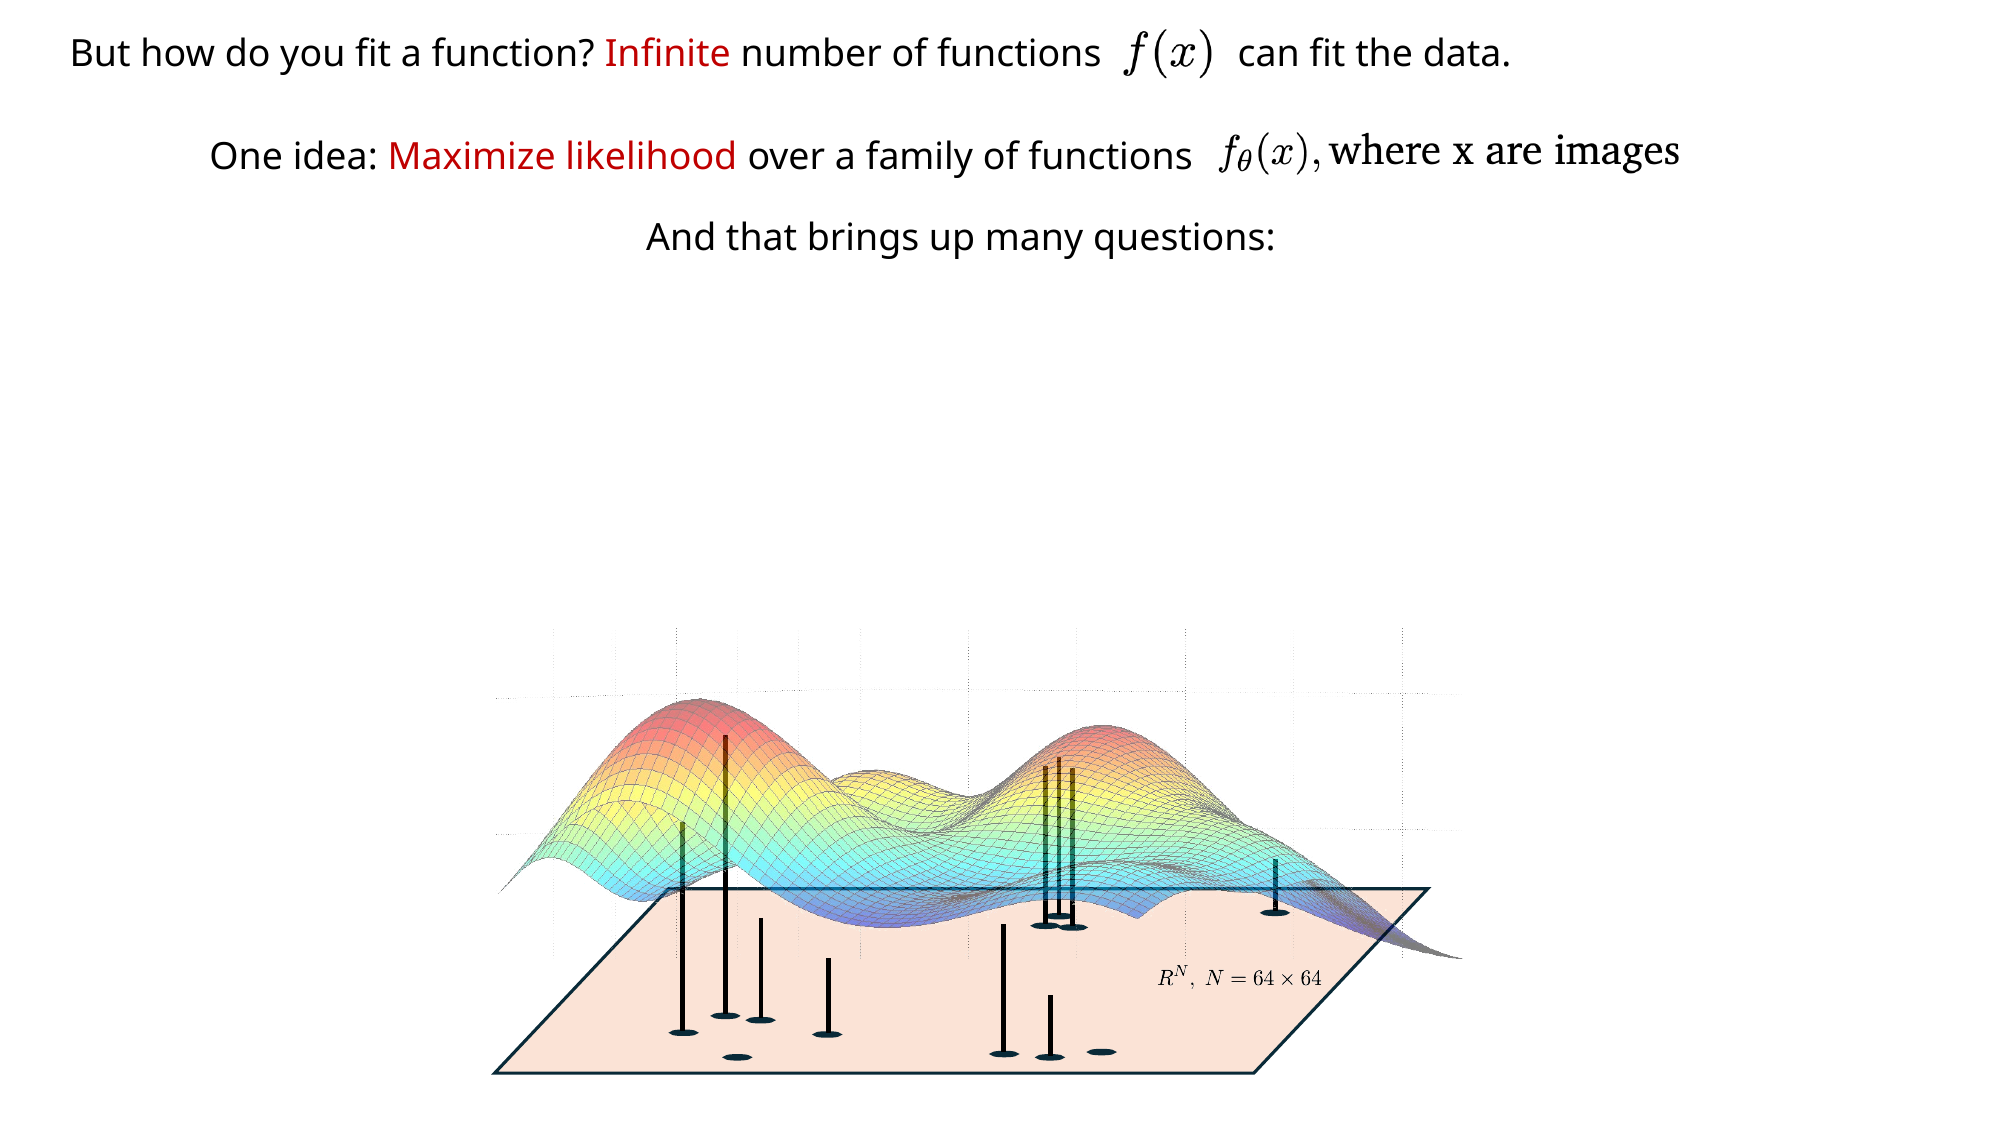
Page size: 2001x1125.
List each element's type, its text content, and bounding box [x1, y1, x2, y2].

text_box And that brings up many questions: [631, 205, 1292, 266]
picture [1151, 957, 1327, 996]
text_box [179, 119, 1694, 187]
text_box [494, 627, 1463, 1074]
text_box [37, 16, 1545, 88]
